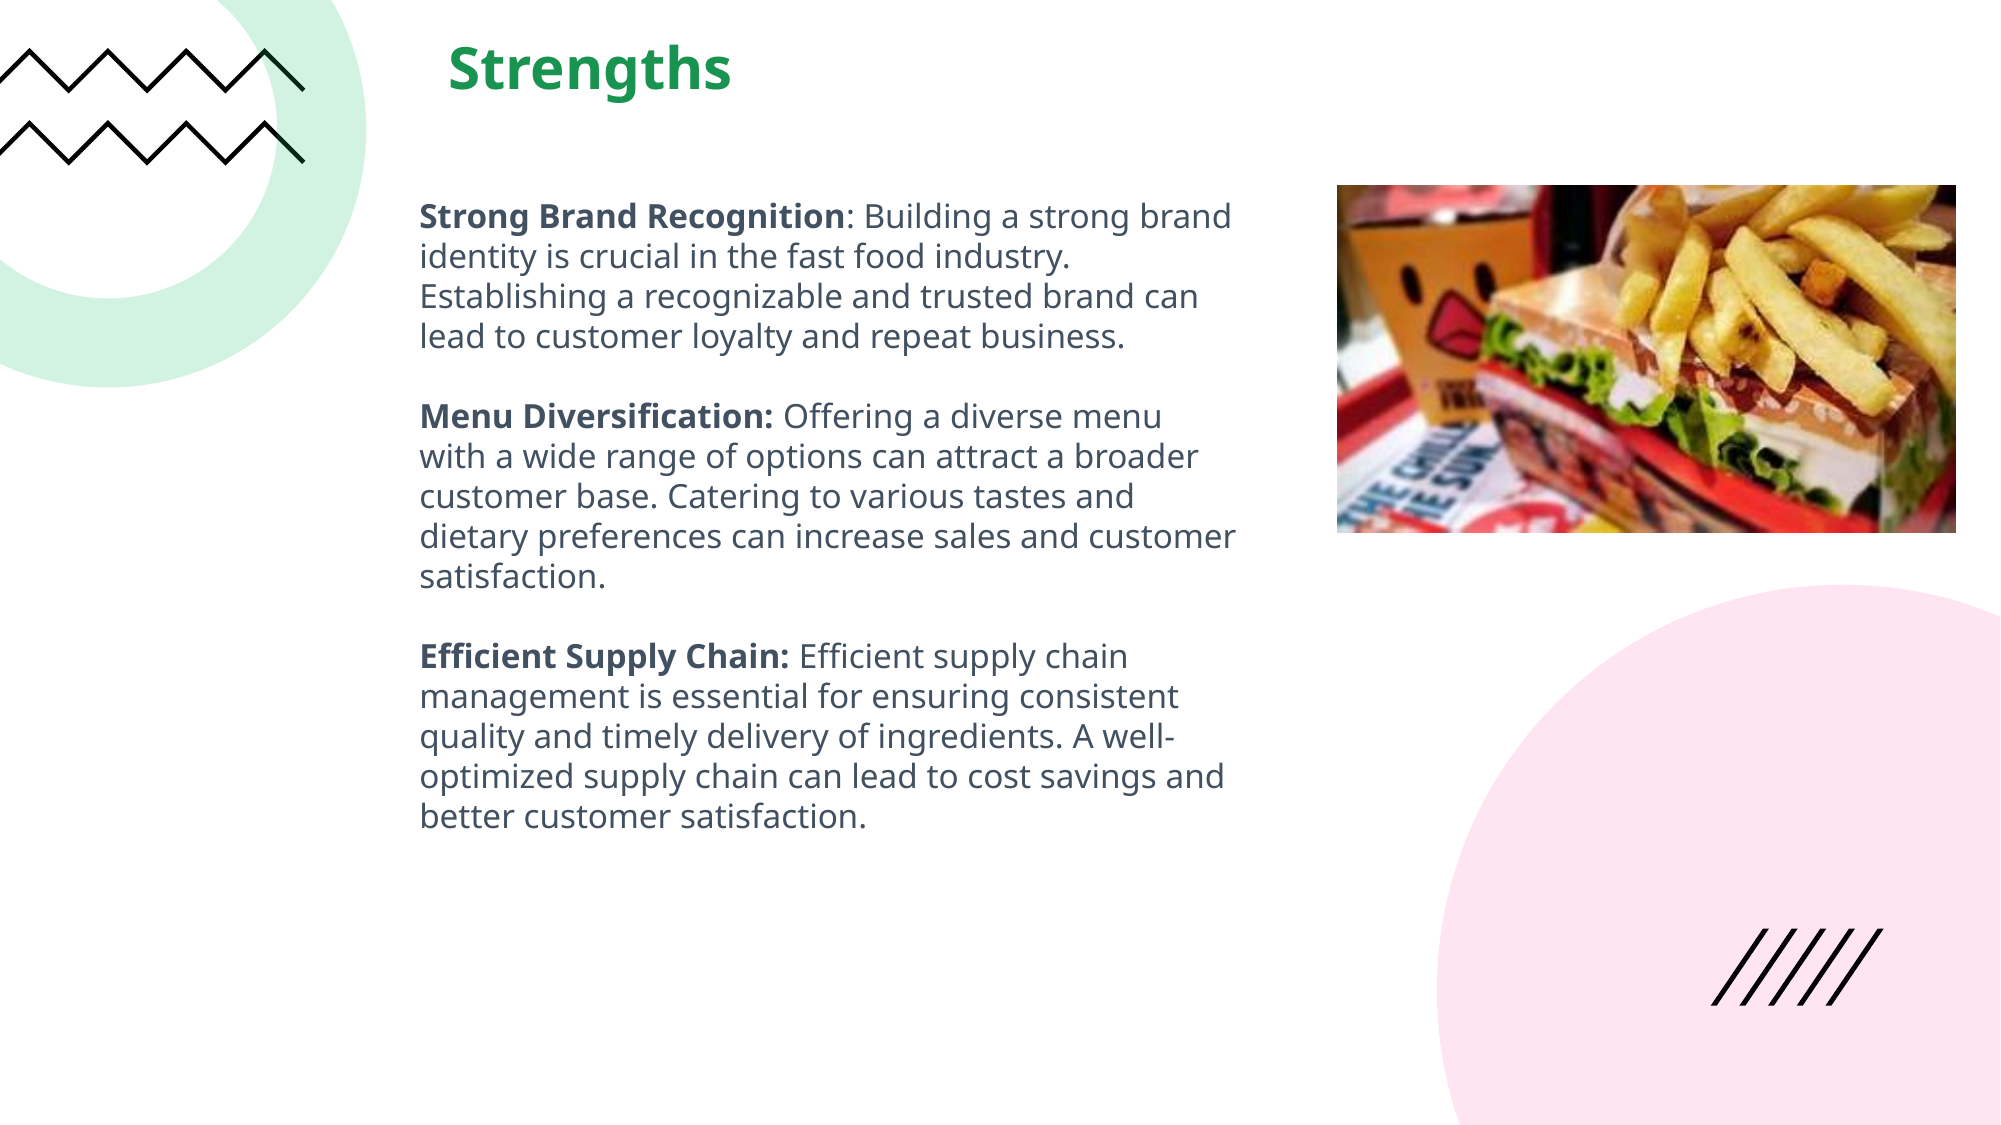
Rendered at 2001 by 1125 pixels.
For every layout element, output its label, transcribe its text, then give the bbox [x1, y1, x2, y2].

title Strong Brand Recognition: Building a strong brand identity is crucial in the fast food industry. Establishing a recognizable and trusted brand can lead to customer loyalty and repeat business. Menu Diversification: Offering a diverse menu with a wide range of options can attract a broader customer base. Catering to various tastes and dietary preferences can increase sales and customer satisfaction. Efficient Supply Chain: Efficient supply chain management is essential for ensuring consistent quality and timely delivery of ingredients. A well-optimized supply chain can lead to cost savings and better customer satisfaction. [404, 185, 1254, 846]
picture [1337, 185, 1956, 533]
list Strengths [433, 31, 1283, 166]
